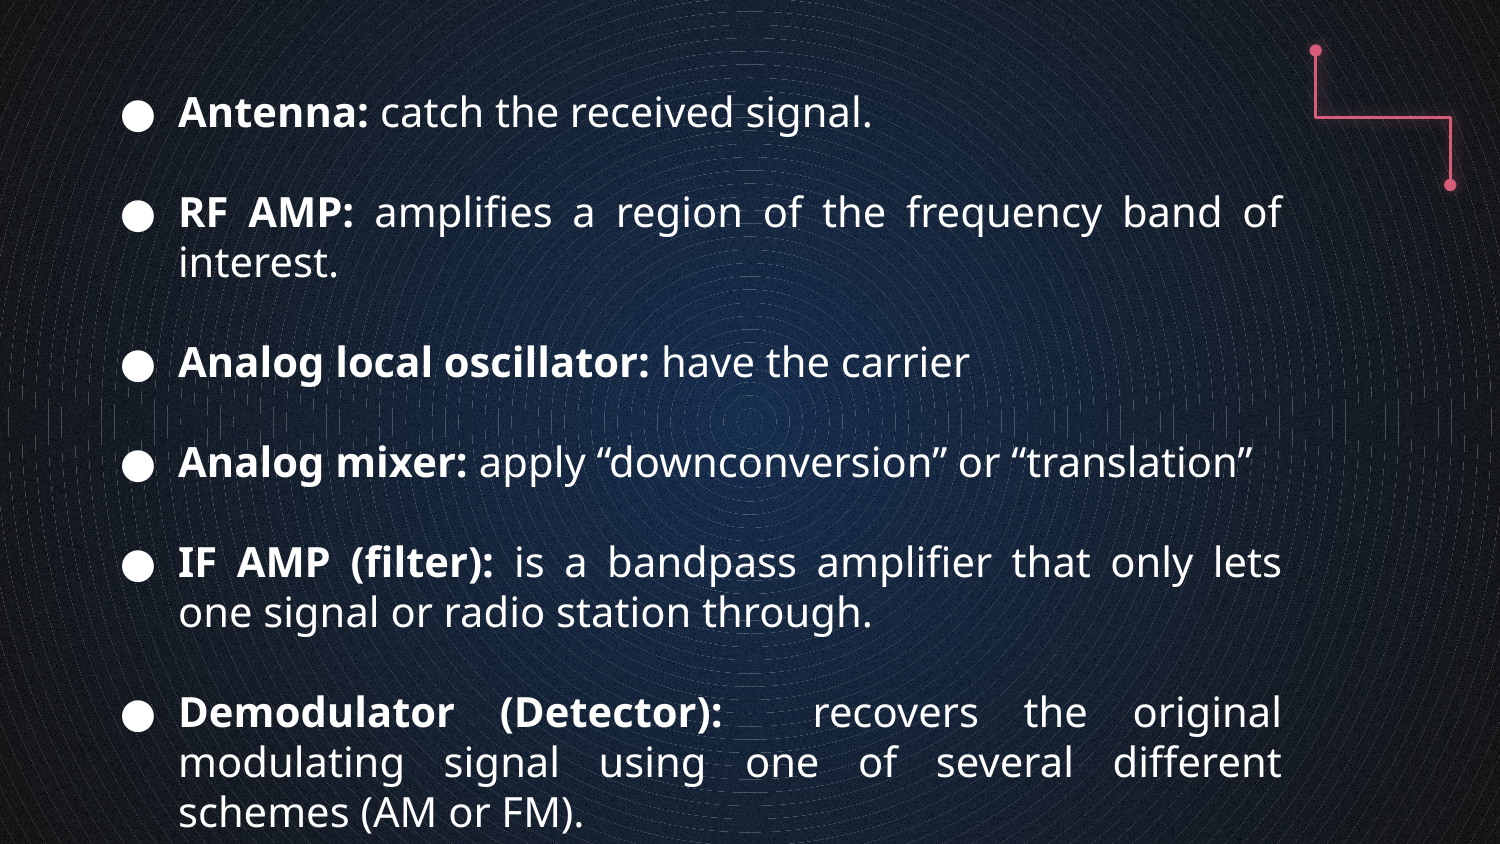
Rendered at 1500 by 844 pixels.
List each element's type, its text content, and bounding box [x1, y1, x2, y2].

text_box Antenna: catch the received signal. RF AMP: amplifies a region of the frequency band of interest. Analog local oscillator: have the carrier Analog mixer: apply “downconversion” or “translation” IF AMP (filter): is a bandpass amplifier that only lets one signal or radio station through. Demodulator (Detector): recovers the original modulating signal using one of several different schemes (AM or FM). [88, 70, 1298, 844]
